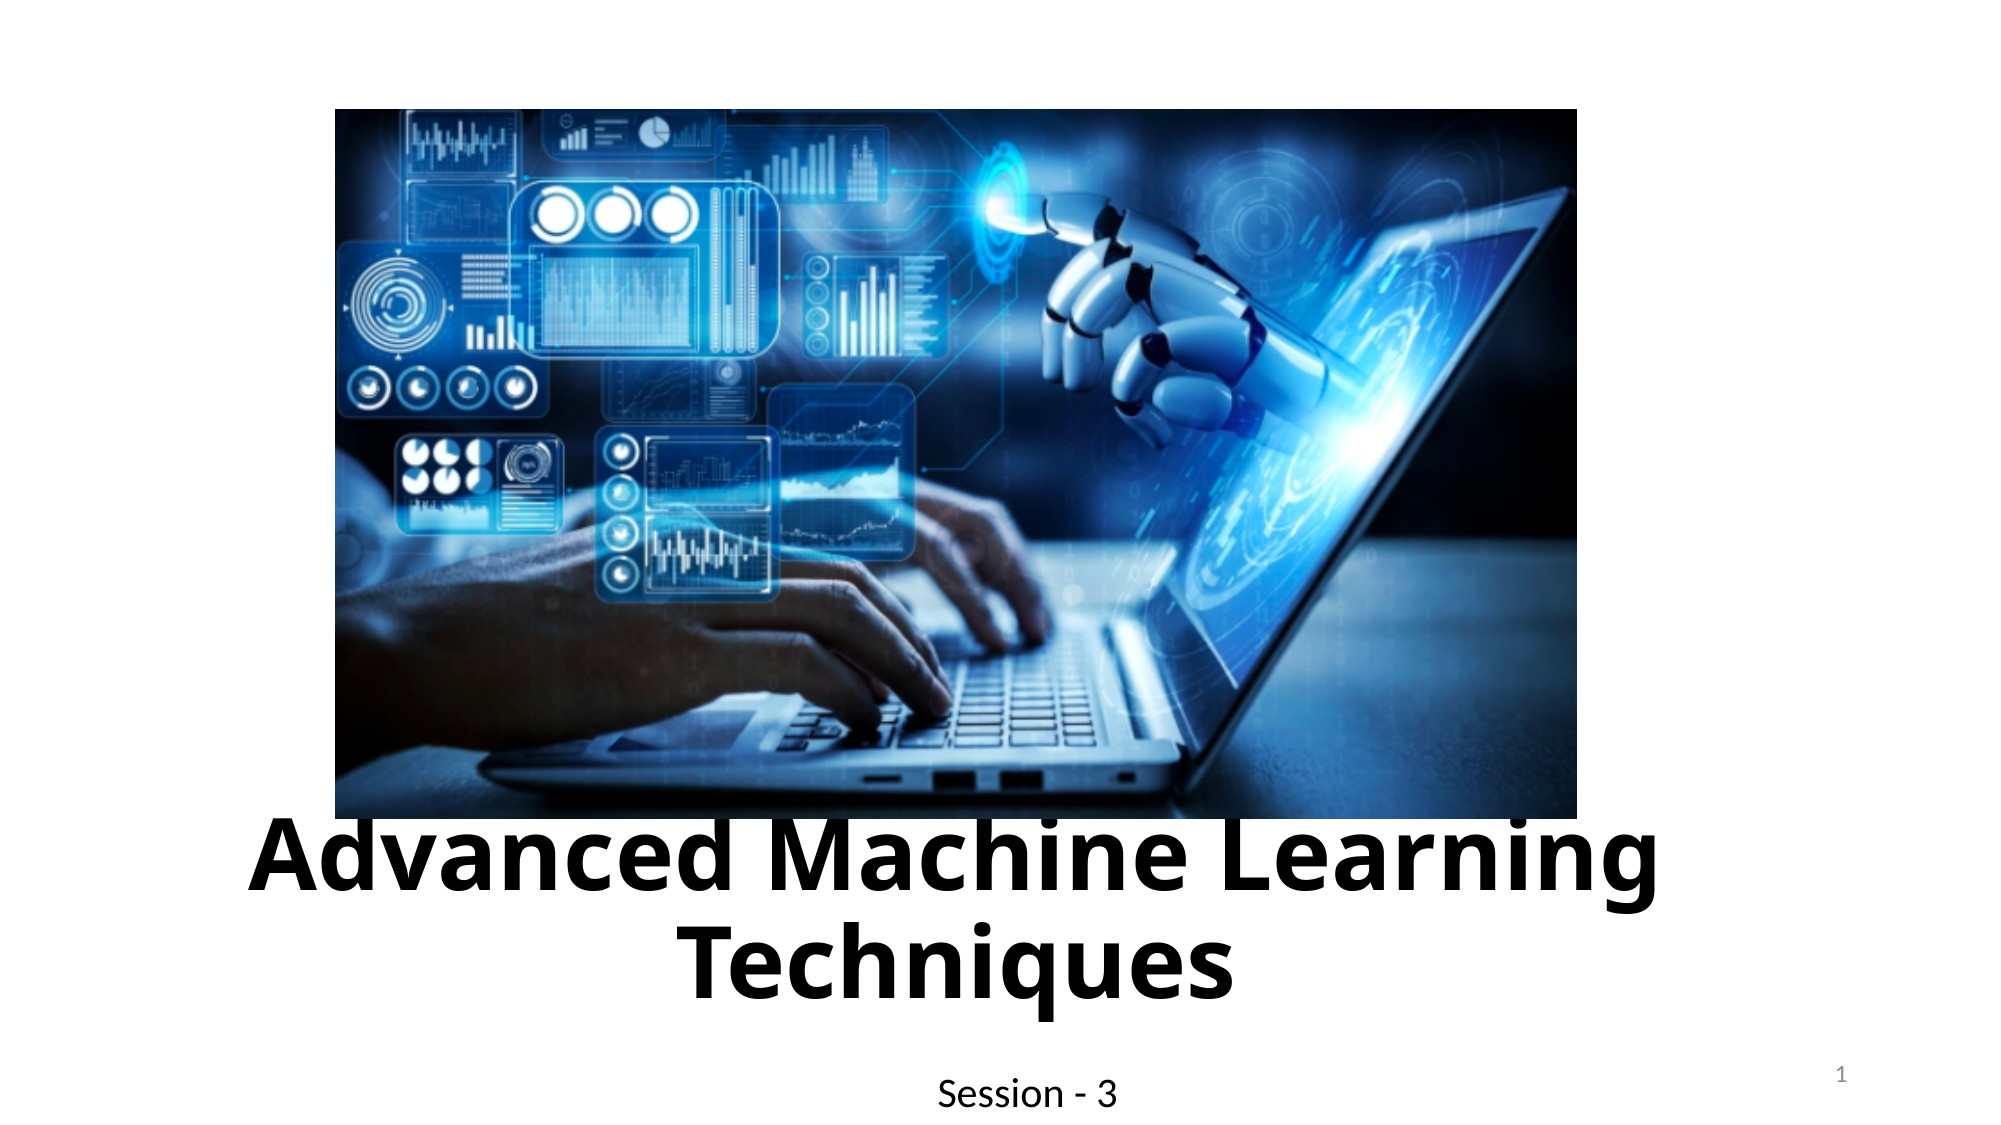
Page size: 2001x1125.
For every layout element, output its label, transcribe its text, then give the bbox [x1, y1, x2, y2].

slide_number 1 [1412, 1042, 1863, 1103]
title Advanced Machine Learning Techniques [54, 780, 1858, 1028]
subtitle Session - 3 [277, 996, 1778, 1125]
picture [335, 109, 1577, 819]
